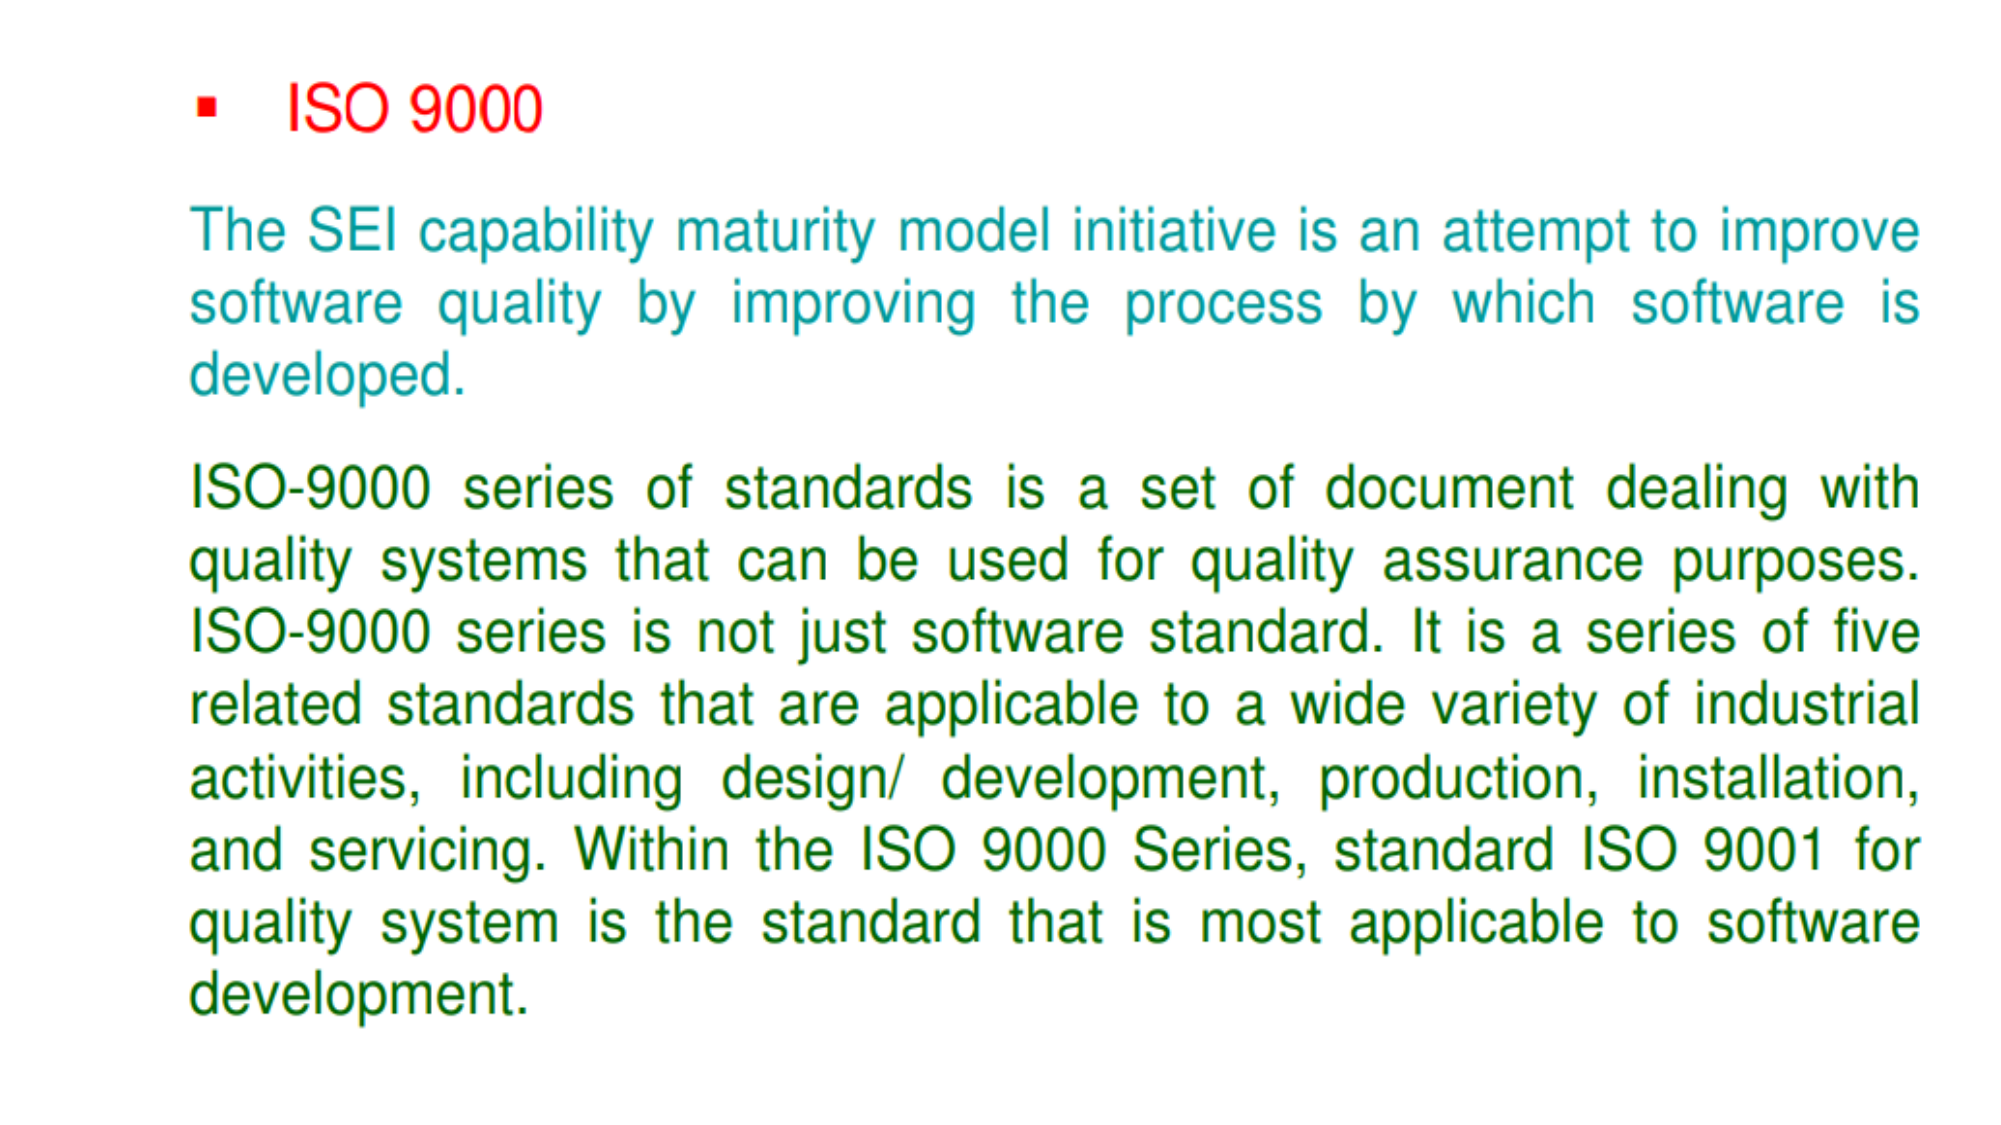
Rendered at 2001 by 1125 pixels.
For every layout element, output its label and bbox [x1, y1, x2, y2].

picture [78, 43, 1976, 1041]
